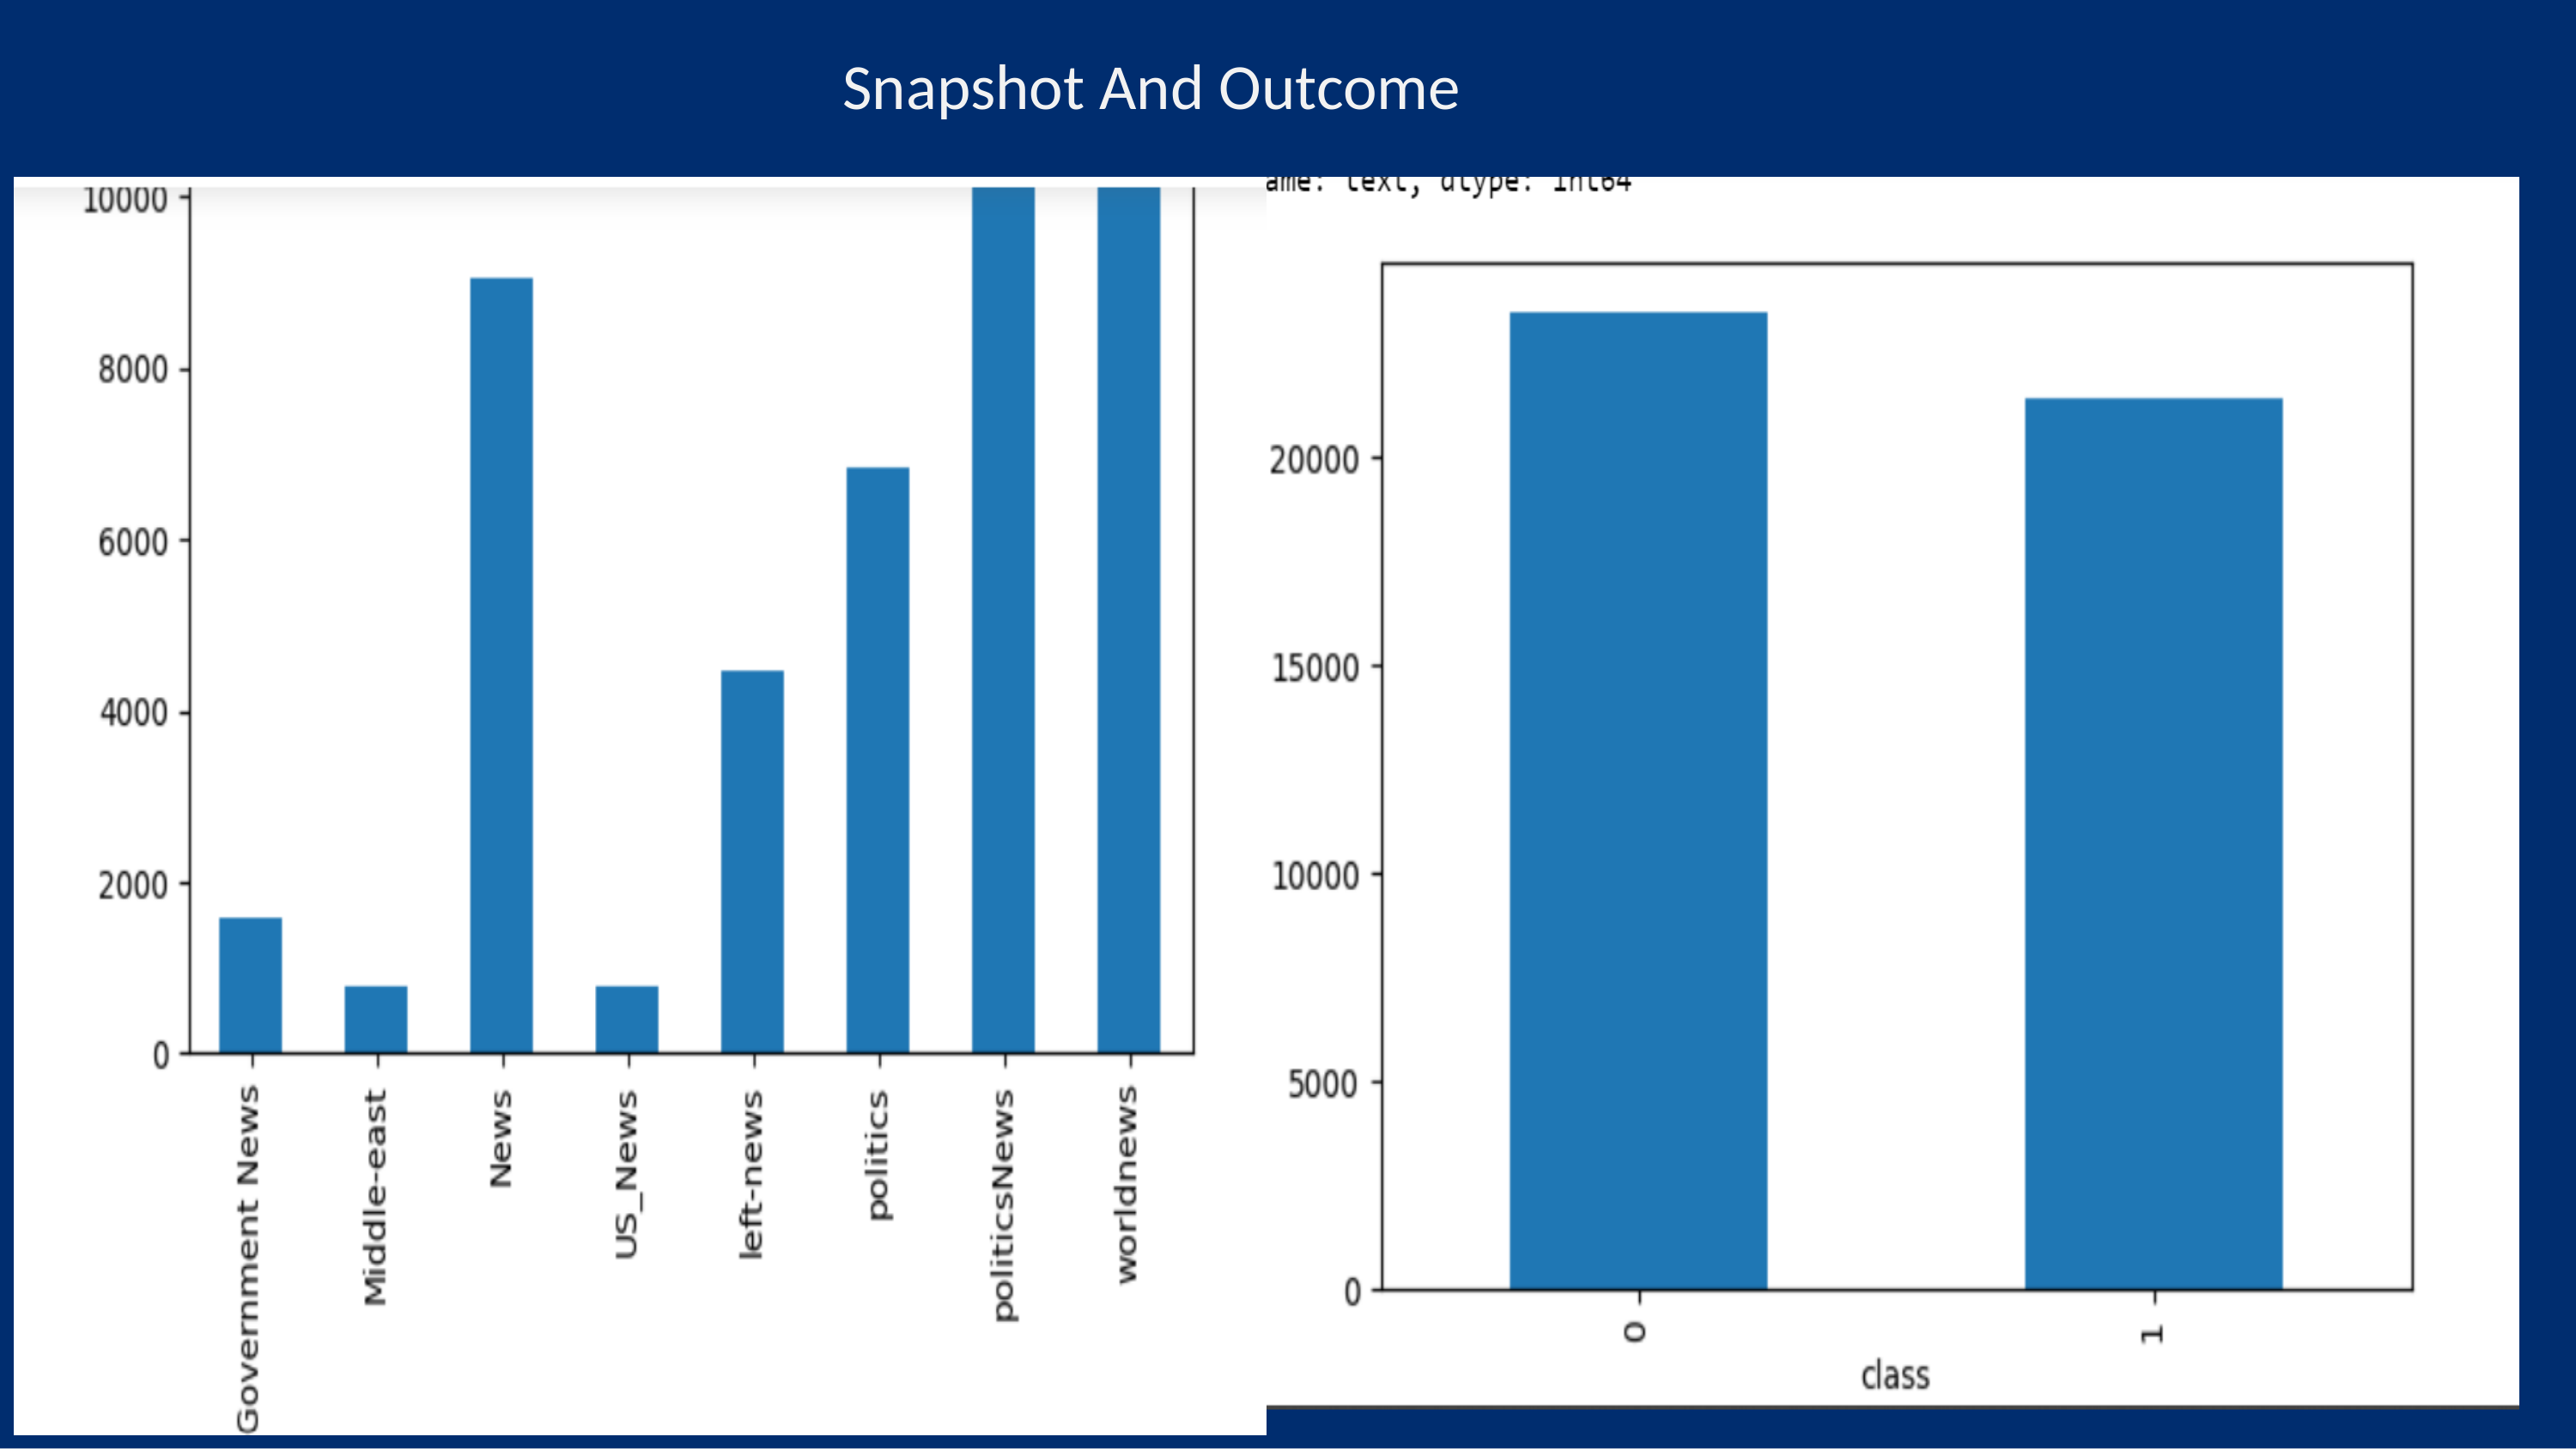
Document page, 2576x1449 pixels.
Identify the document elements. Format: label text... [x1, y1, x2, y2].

text_box Snapshot And Outcome [829, 39, 1889, 129]
picture [14, 176, 2519, 1435]
